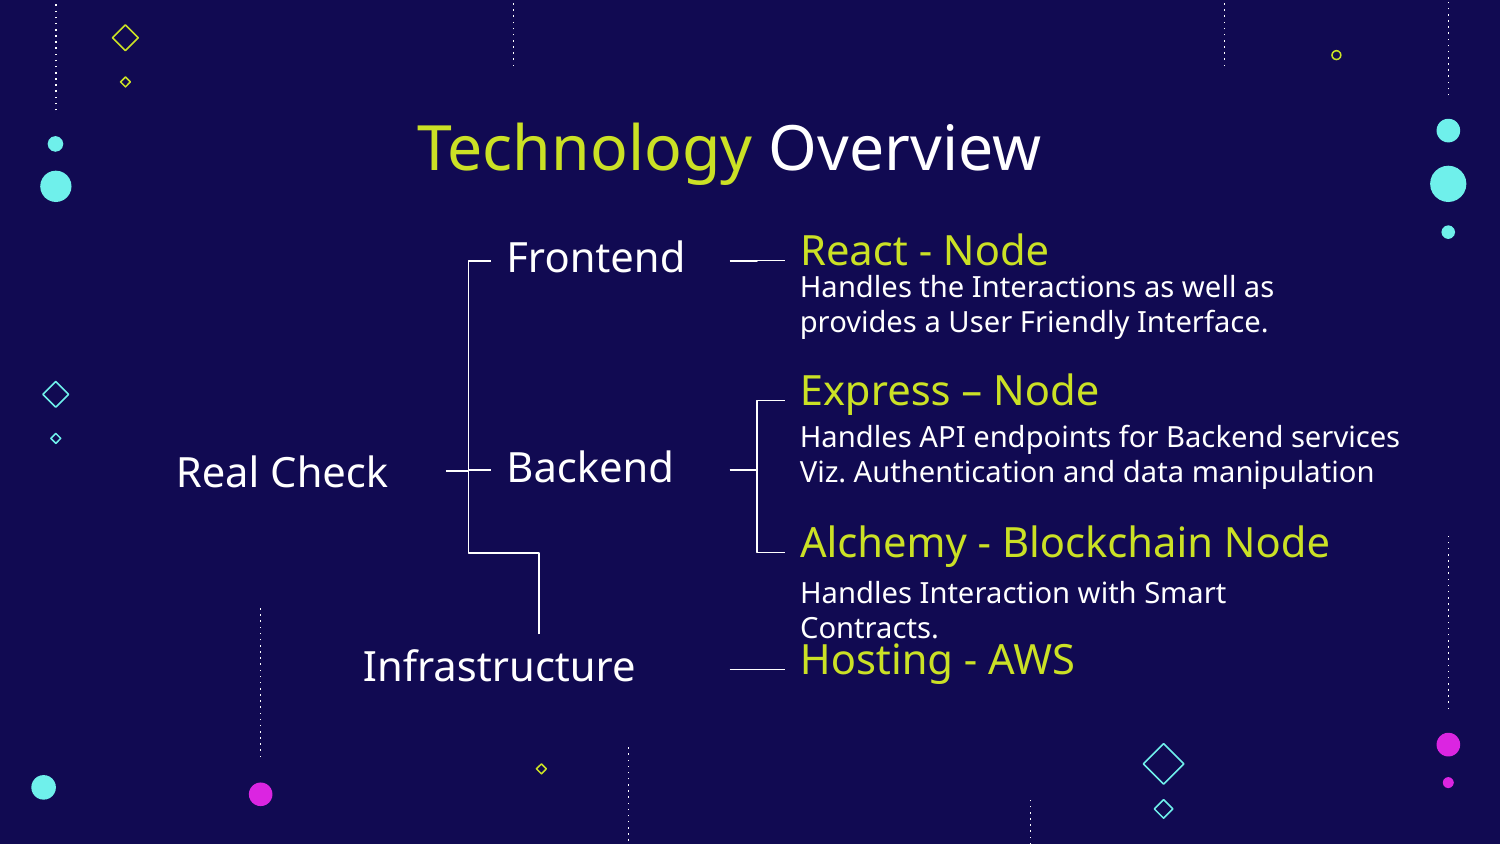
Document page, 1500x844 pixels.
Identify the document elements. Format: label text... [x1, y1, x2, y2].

text_box Real Check [118, 412, 446, 531]
title Technology Overview [97, 92, 1362, 172]
text_box Hosting - AWS [784, 641, 1382, 698]
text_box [445, 260, 492, 469]
text_box React - Node [784, 232, 1382, 253]
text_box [421, 517, 586, 589]
text_box Handles API endpoints for Backend services Viz. Authentication and data manipulation [789, 403, 1424, 454]
text_box Express – Node [784, 372, 1382, 403]
text_box Infrastructure [348, 634, 730, 705]
text_box Frontend [491, 225, 730, 297]
text_box Alchemy - Blockchain Node [787, 524, 1442, 581]
text_box Handles Interaction with Smart Contracts. [784, 559, 1382, 610]
text_box Handles the Interactions as well as provides a User Friendly Interface. [784, 253, 1382, 304]
text_box Backend [491, 435, 724, 506]
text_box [729, 400, 786, 469]
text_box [729, 469, 786, 553]
